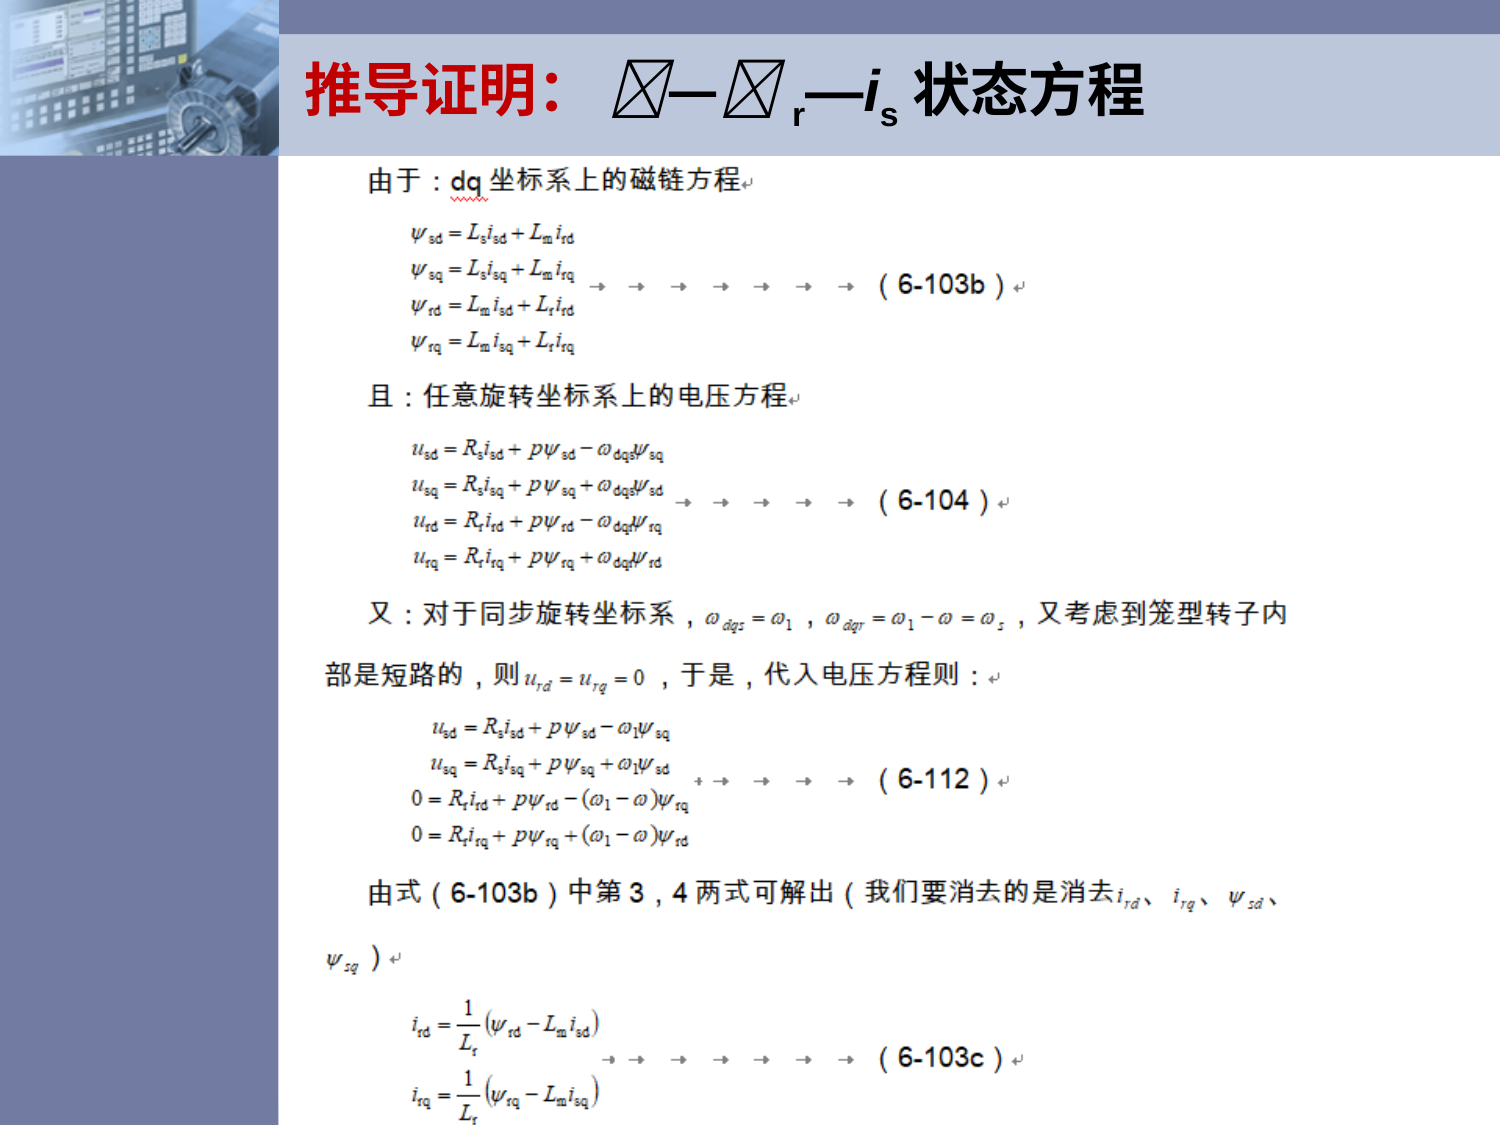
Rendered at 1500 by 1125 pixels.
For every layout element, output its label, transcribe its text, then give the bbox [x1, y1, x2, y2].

text_box 推导证明： —r—is状态方程 [289, 45, 1183, 141]
picture [321, 162, 1292, 1125]
picture [0, 0, 279, 155]
